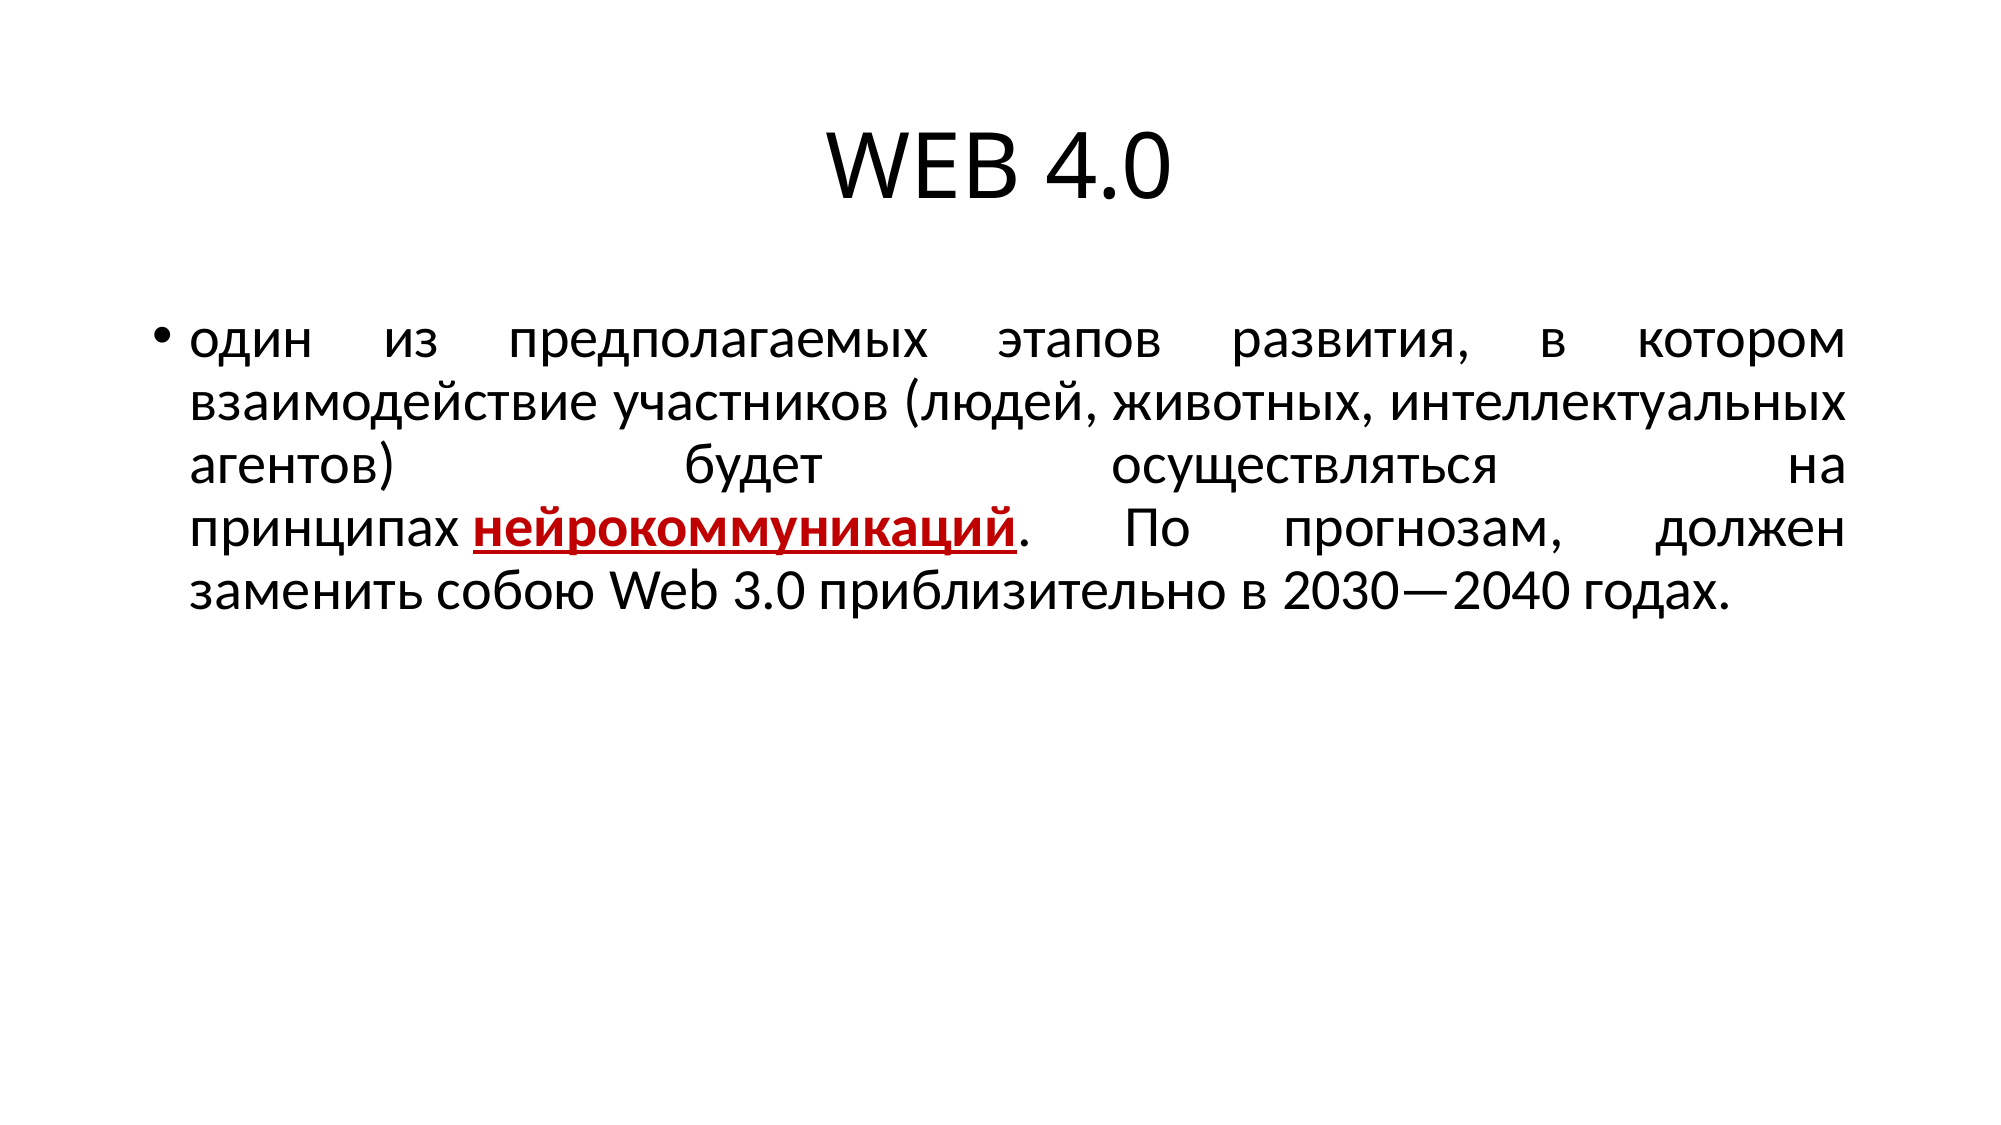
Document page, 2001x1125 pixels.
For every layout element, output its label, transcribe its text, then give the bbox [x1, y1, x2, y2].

title WEB 4.0 [137, 59, 1863, 278]
list один из предполагаемых этапов развития, в котором взаимодействие участников (людей, животных, интеллектуальных агентов) будет осуществляться на принципах нейрокоммуникаций. По прогнозам, должен заменить собою Web 3.0 приблизительно в 2030—2040 годах. [137, 299, 1863, 1014]
